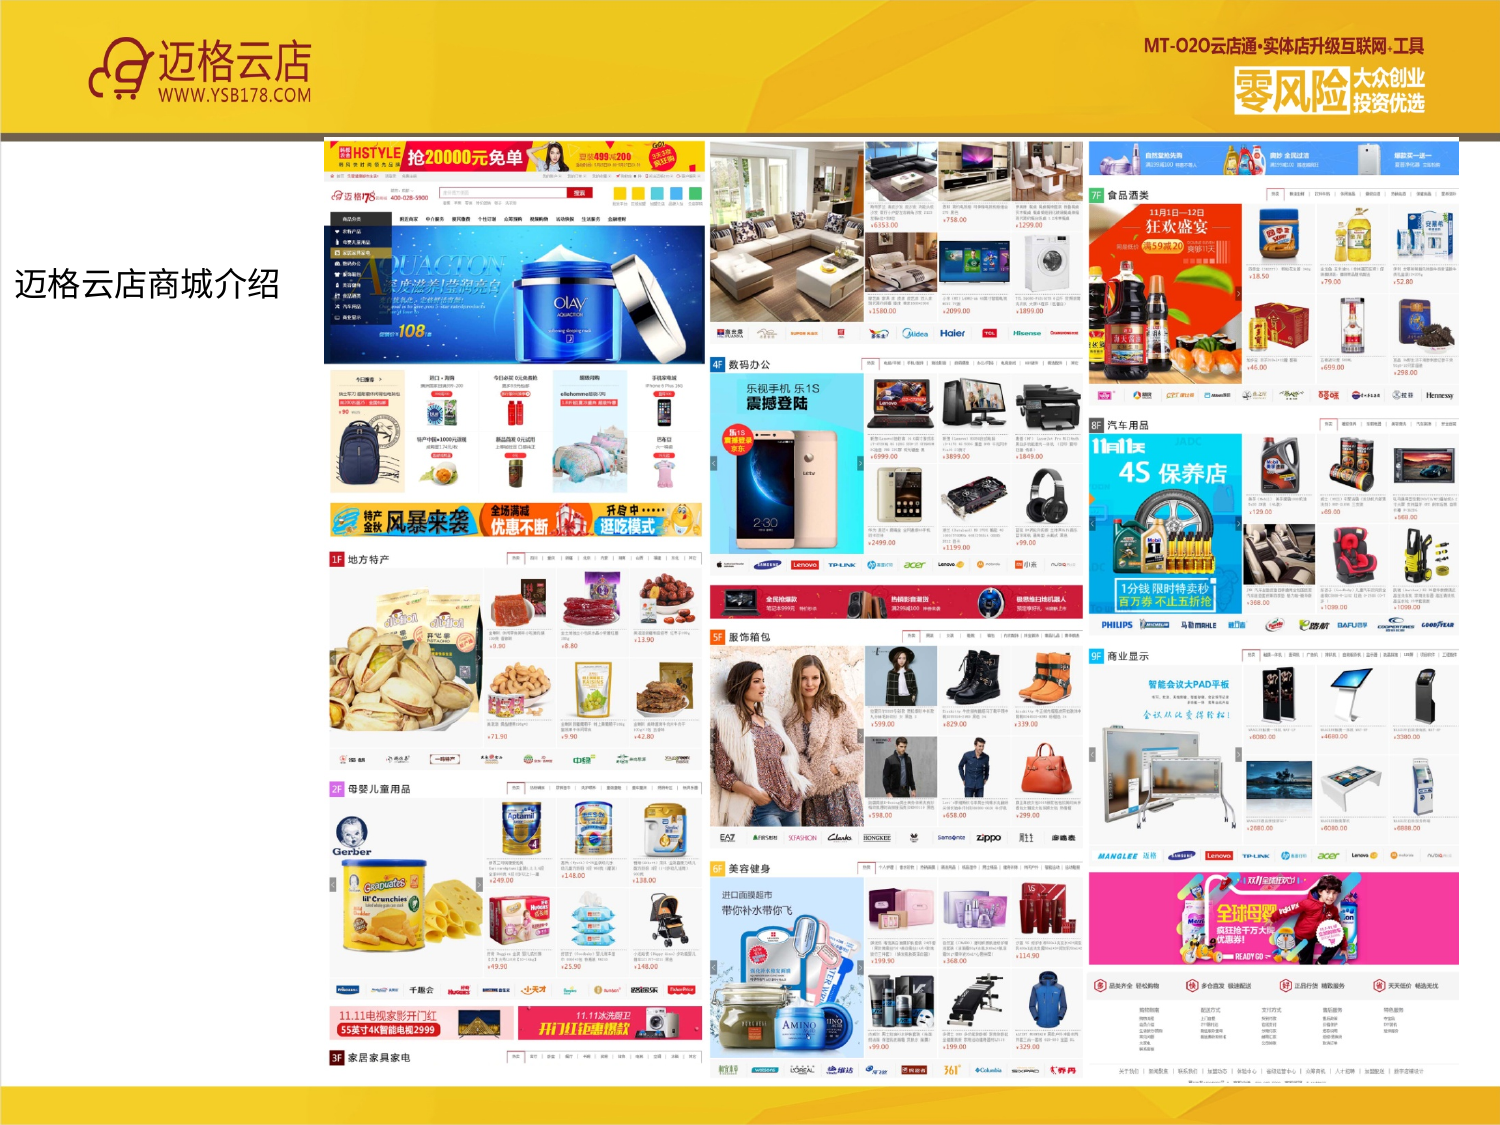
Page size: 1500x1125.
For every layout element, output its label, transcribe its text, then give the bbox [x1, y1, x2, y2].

text_box 迈格云店商城介绍 [0, 255, 319, 310]
picture [0, 0, 1500, 1125]
